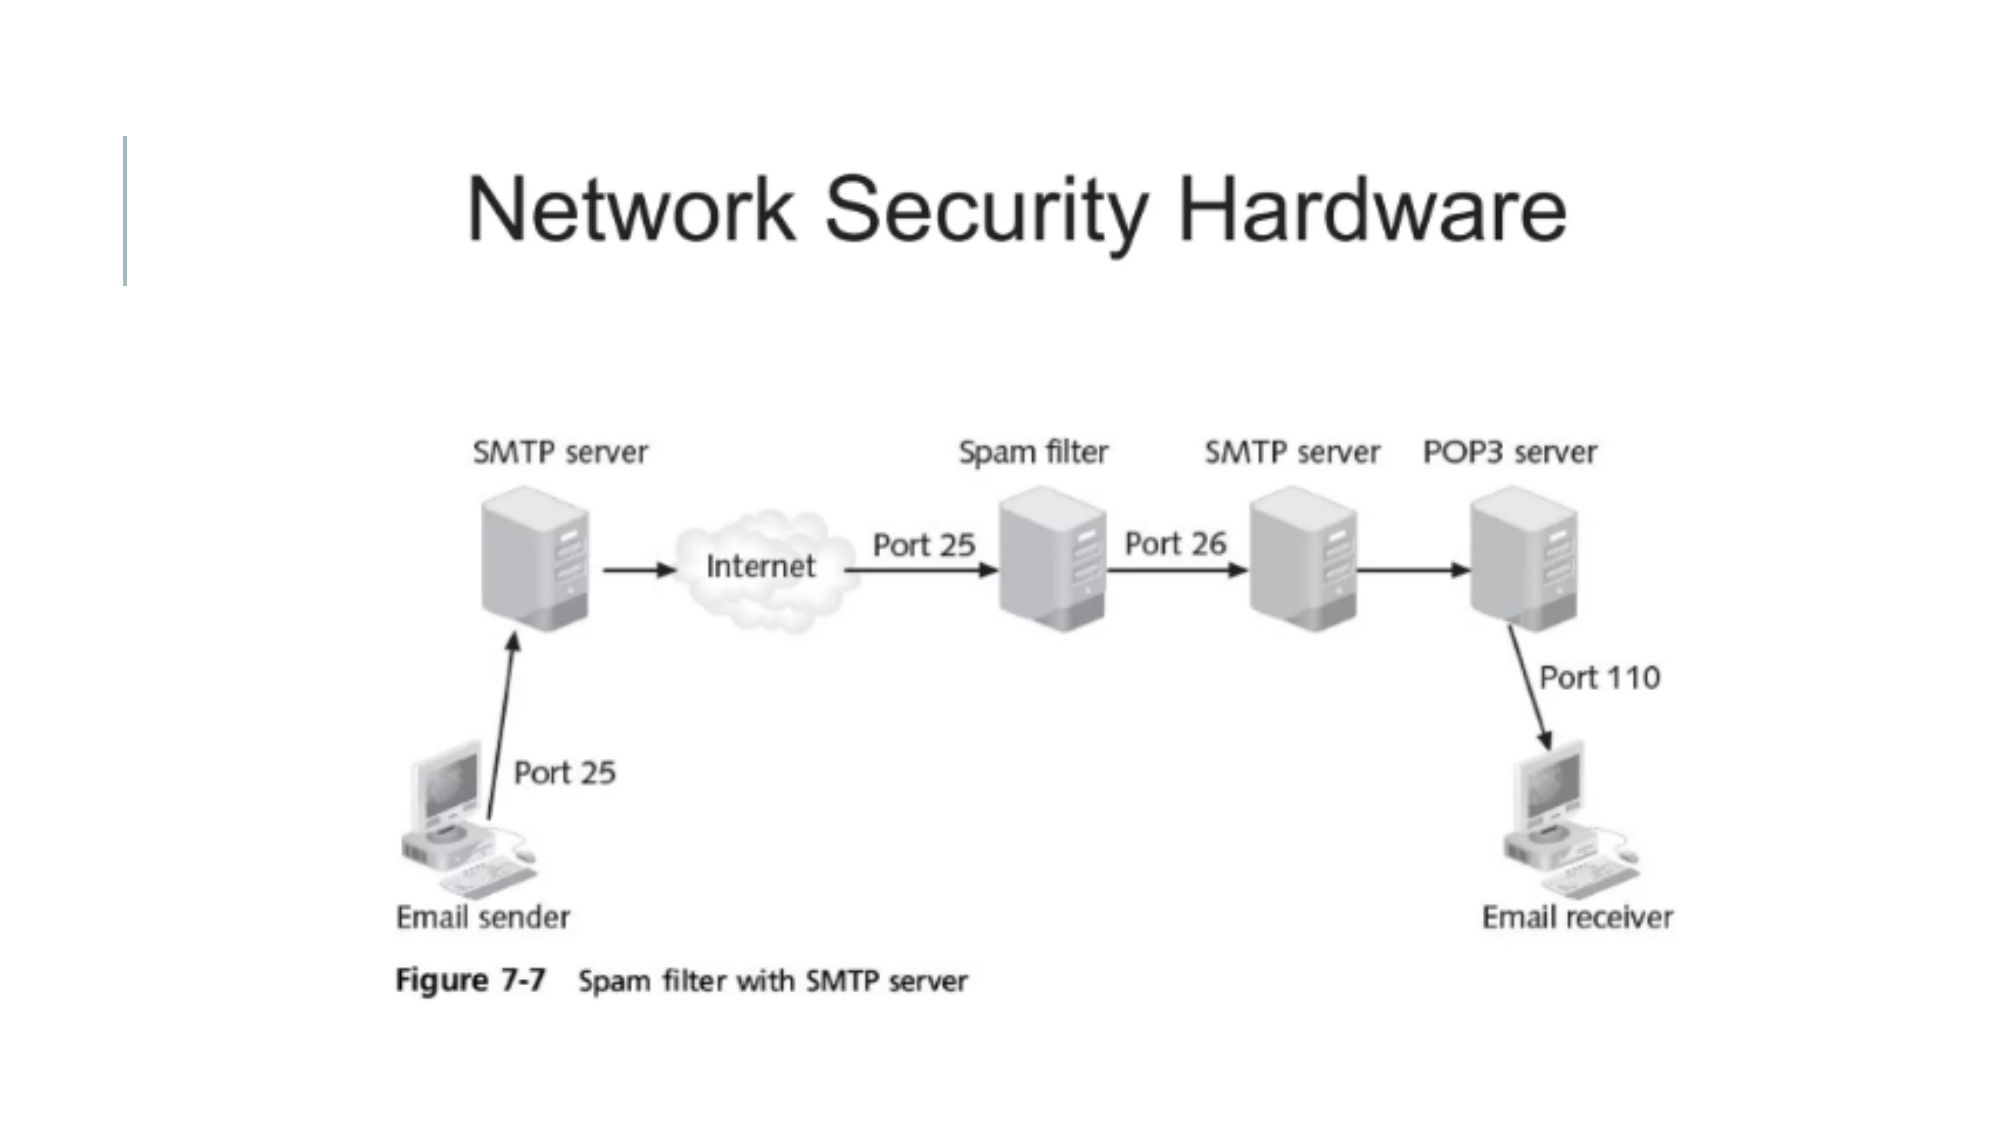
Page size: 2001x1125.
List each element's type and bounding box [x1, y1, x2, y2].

list [297, 109, 1695, 1046]
